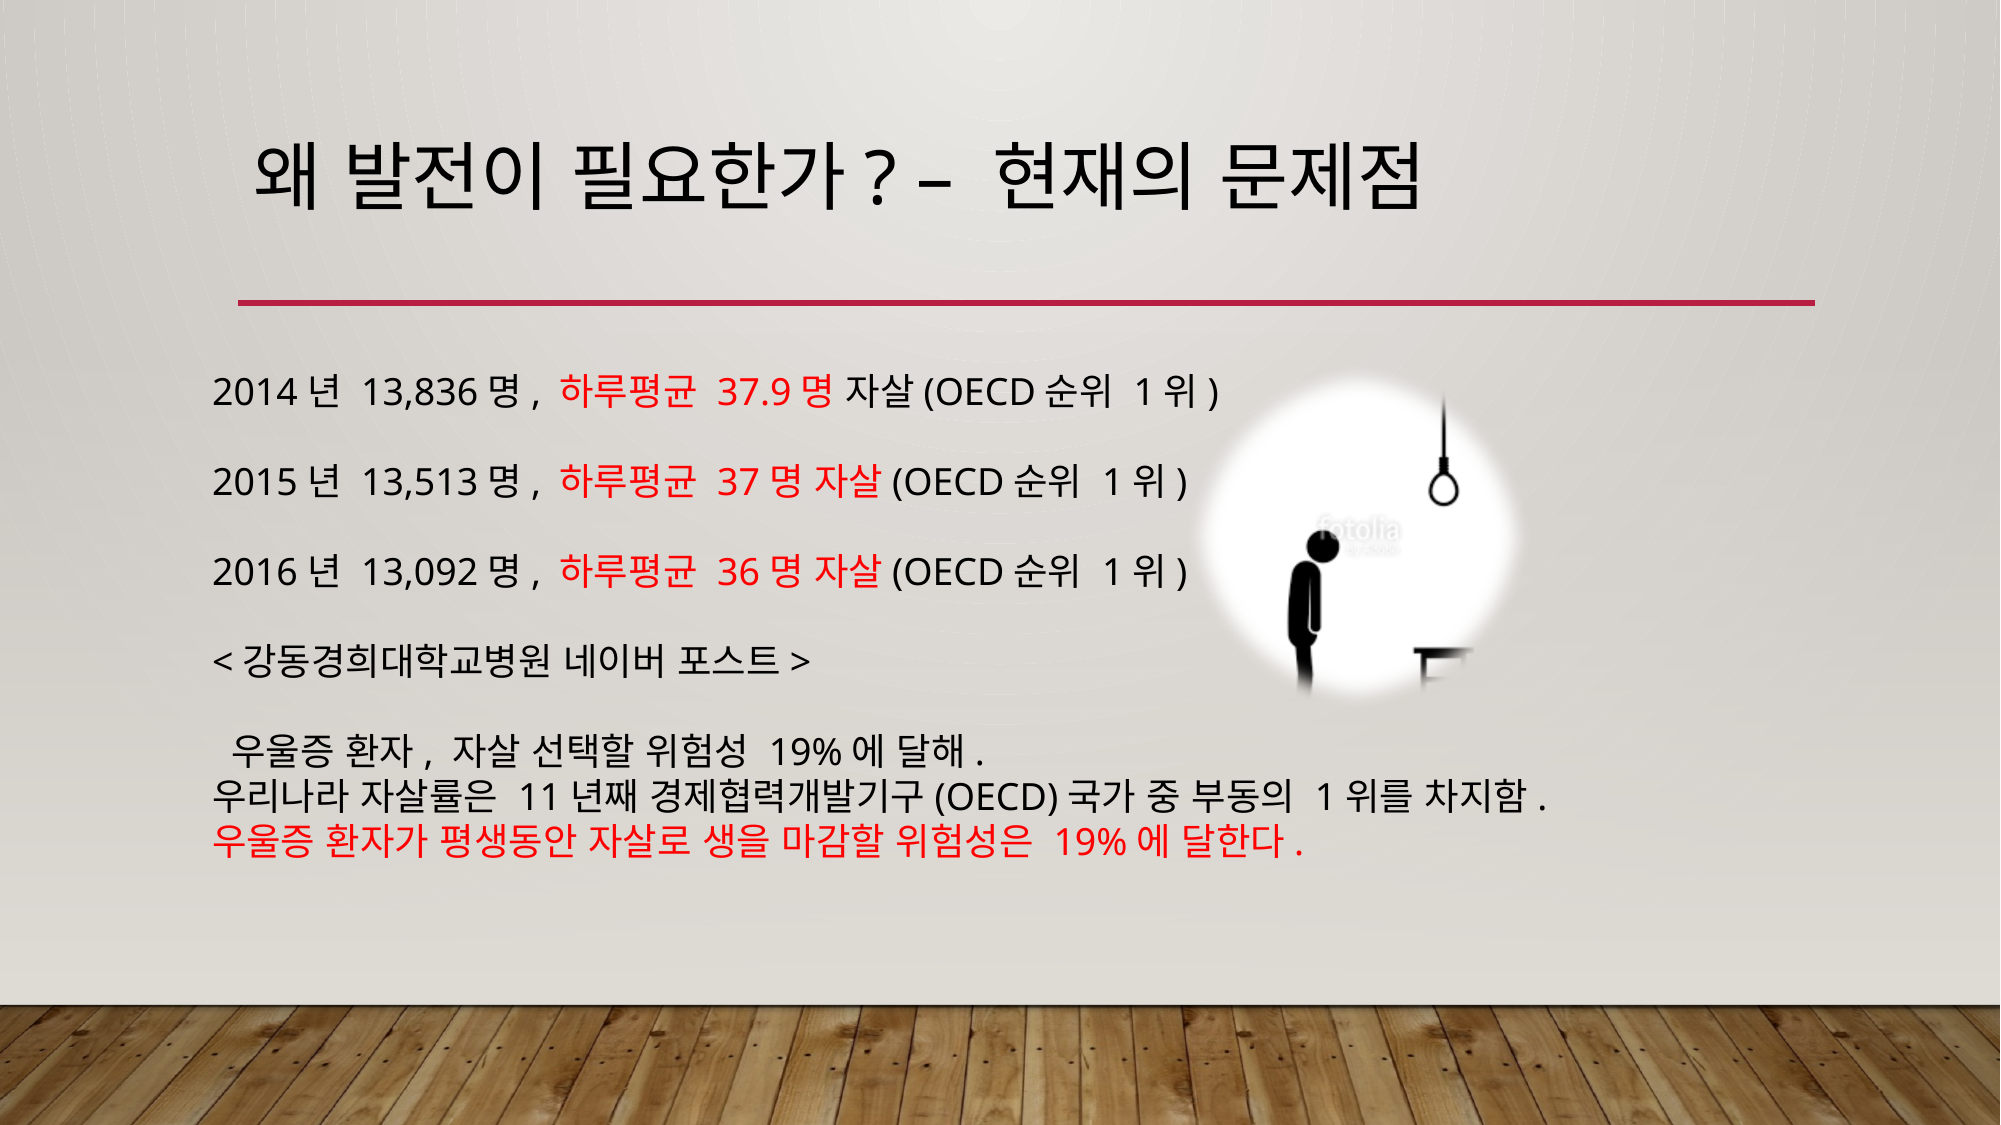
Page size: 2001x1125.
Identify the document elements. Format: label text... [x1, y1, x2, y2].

picture [1182, 360, 1535, 713]
picture [0, 1005, 2000, 1125]
text_box 2014년 13,836명, 하루평균 37.9명 자살(OECD순위 1위) 2015년 13,513명, 하루평균 37명 자살(OECD순위 1위) 2016년 13,092명, 하루평균 36명 자살(OECD순위 1위) <강동경희대학교병원 네이버 포스트> 우울증 환자, 자살 선택할 위험성 19%에 달해. 우리나라 자살률은 11년째 경제협력개발기구(OECD)국가 중 부동의 1위를 차지함. 우울증 환자가 평생동안 자살로 생을 마감할 위험성은 19%에 달한다. [197, 360, 1953, 871]
title 왜 발전이 필요한가? – 현재의 문제점 [238, 131, 1814, 305]
